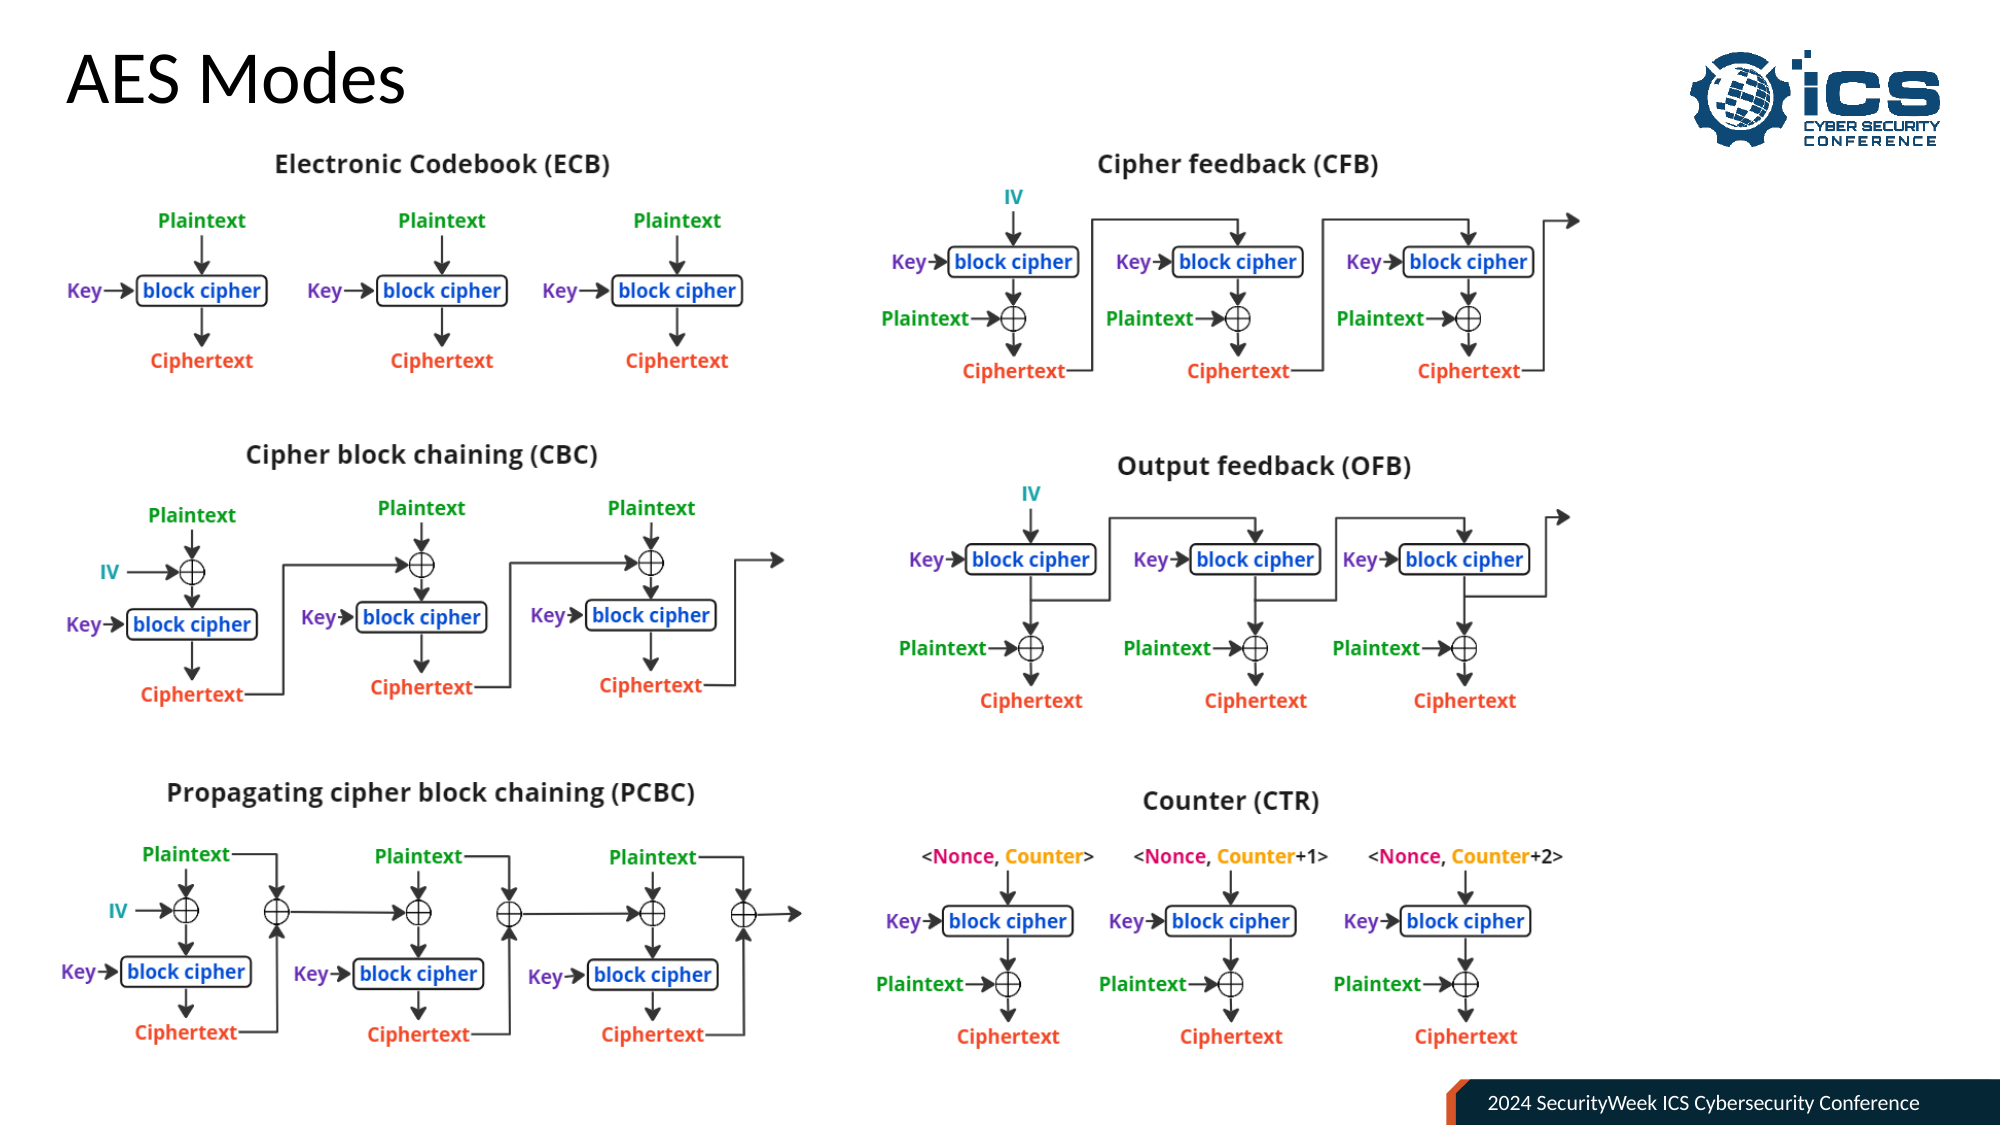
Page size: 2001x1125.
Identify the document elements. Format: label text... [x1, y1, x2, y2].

text_box AES Modes [52, 20, 423, 126]
picture [1690, 50, 1940, 147]
picture [50, 133, 1590, 1052]
